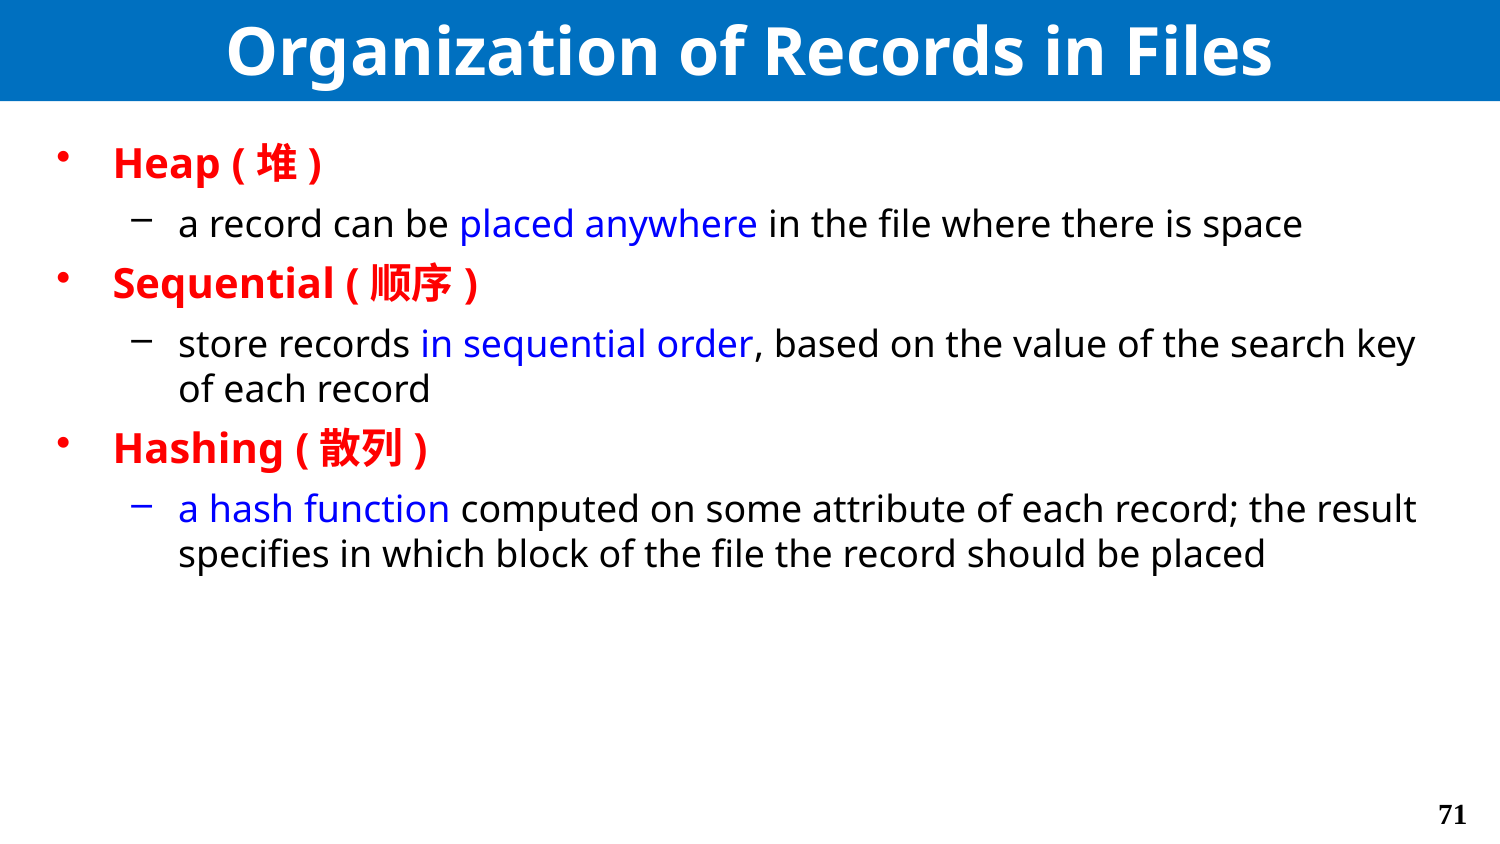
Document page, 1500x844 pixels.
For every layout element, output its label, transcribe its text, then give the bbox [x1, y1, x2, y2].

list Heap (堆) a record can be placed anywhere in the file where there is space Sequential (顺序) store records in sequential order, based on the value of the search key of each record Hashing (散列) a hash function computed on some attribute of each record; the result specifies in which block of the file the record should be placed [41, 129, 1459, 754]
title Organization of Records in Files [0, 0, 1500, 102]
